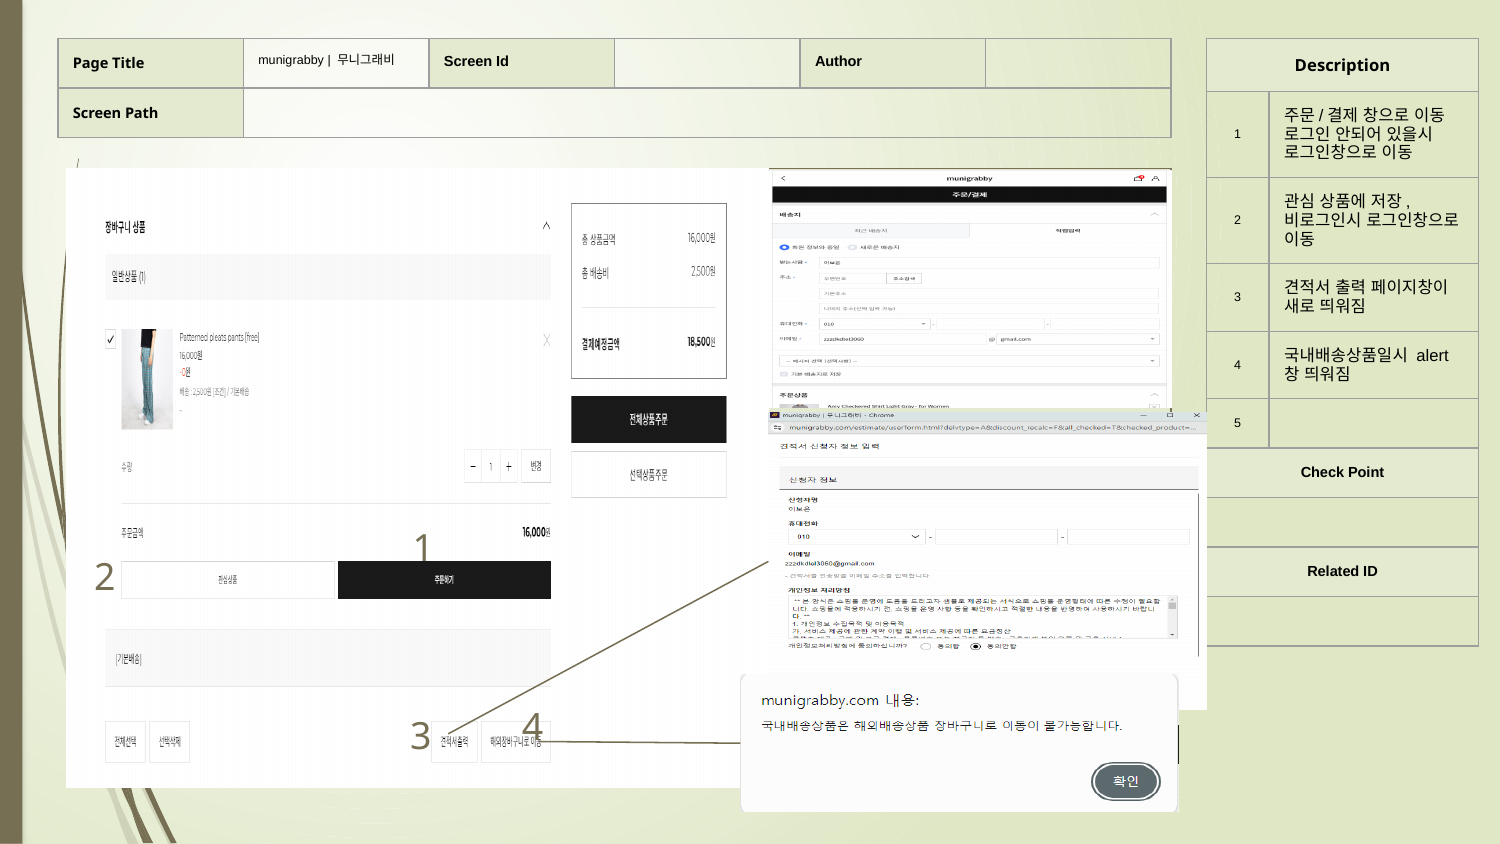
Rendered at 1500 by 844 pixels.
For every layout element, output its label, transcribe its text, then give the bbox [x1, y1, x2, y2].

table_cell Check Point [1210, 449, 1478, 497]
table_cell 2 [1207, 178, 1268, 263]
table_cell 4 [1207, 332, 1268, 398]
table_cell [1210, 498, 1478, 546]
table_cell [1210, 597, 1478, 645]
table_cell Related ID [1210, 548, 1478, 596]
table_header Author [801, 39, 985, 87]
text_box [447, 561, 769, 735]
table_cell 국내배송상품일시 alert창 띄워짐 [1270, 332, 1478, 398]
table_header Description [1207, 39, 1478, 91]
table_cell 주문/결제 창으로 이동 로그인 안되어 있을시 로그인창으로 이동 [1270, 92, 1478, 177]
picture [66, 168, 1207, 812]
table_cell [244, 89, 1170, 137]
table_header Page Title [59, 39, 243, 87]
table_cell 3 [1207, 264, 1268, 331]
table_cell [1270, 399, 1478, 447]
table_cell 관심 상품에 저장, 비로그인시 로그인창으로 이동 [1270, 178, 1478, 263]
table_header Screen Id [430, 39, 614, 87]
table_cell 1 [1207, 92, 1268, 177]
table_header [986, 39, 1170, 87]
table_header [615, 39, 799, 87]
table_header munigrabby | 무니그래비 [244, 39, 428, 87]
table_cell Screen Path [59, 89, 243, 137]
table_cell 견적서 출력 페이지창이 새로 띄워짐 [1270, 264, 1478, 331]
table_cell 5 [1207, 399, 1268, 447]
